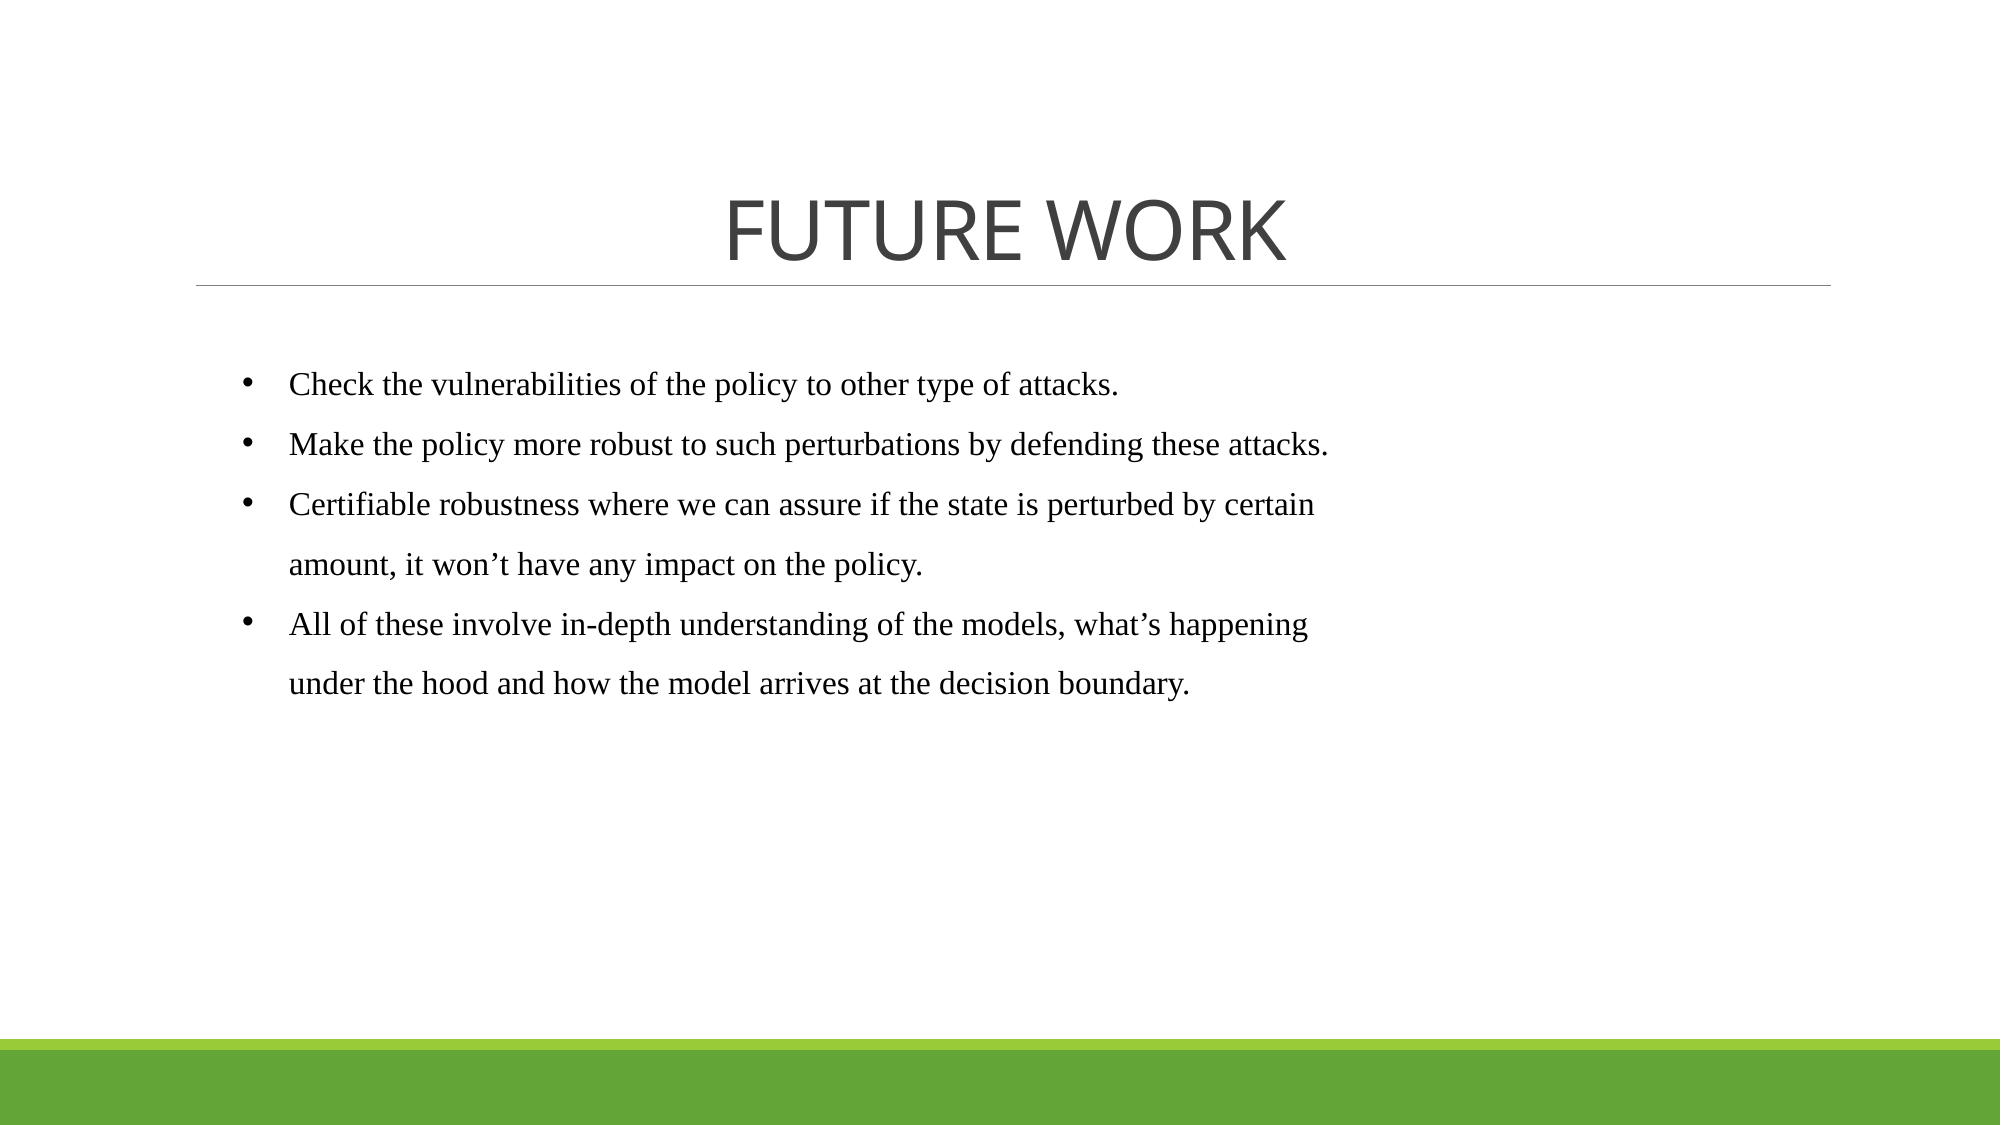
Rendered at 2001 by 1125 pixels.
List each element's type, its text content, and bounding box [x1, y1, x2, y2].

text_box Check the vulnerabilities of the policy to other type of attacks. Make the policy more robust to such perturbations by defending these attacks. Certifiable robustness where we can assure if the state is perturbed by certain amount, it won’t have any impact on the policy. All of these involve in-depth understanding of the models, what’s happening under the hood and how the model arrives at the decision boundary. [227, 334, 1387, 709]
title FUTURE WORK [180, 47, 1830, 285]
